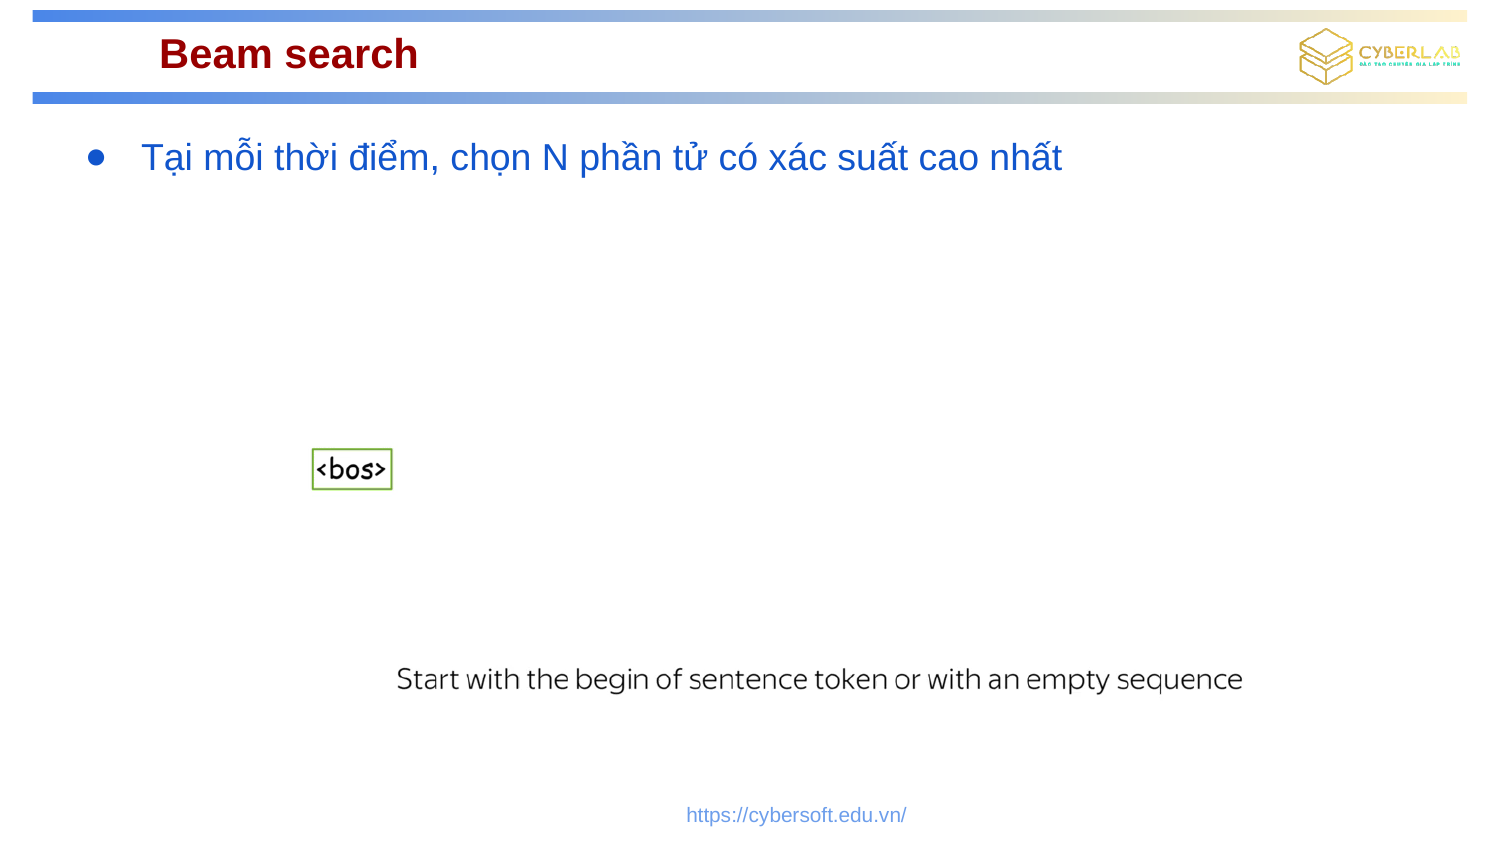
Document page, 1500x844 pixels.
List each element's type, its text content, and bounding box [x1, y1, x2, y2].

list Tại mỗi thời điểm, chọn N phần tử có xác suất cao nhất [51, 111, 1449, 762]
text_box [303, 317, 1293, 769]
title Beam search [144, 12, 1449, 93]
picture [1449, 28, 1468, 85]
